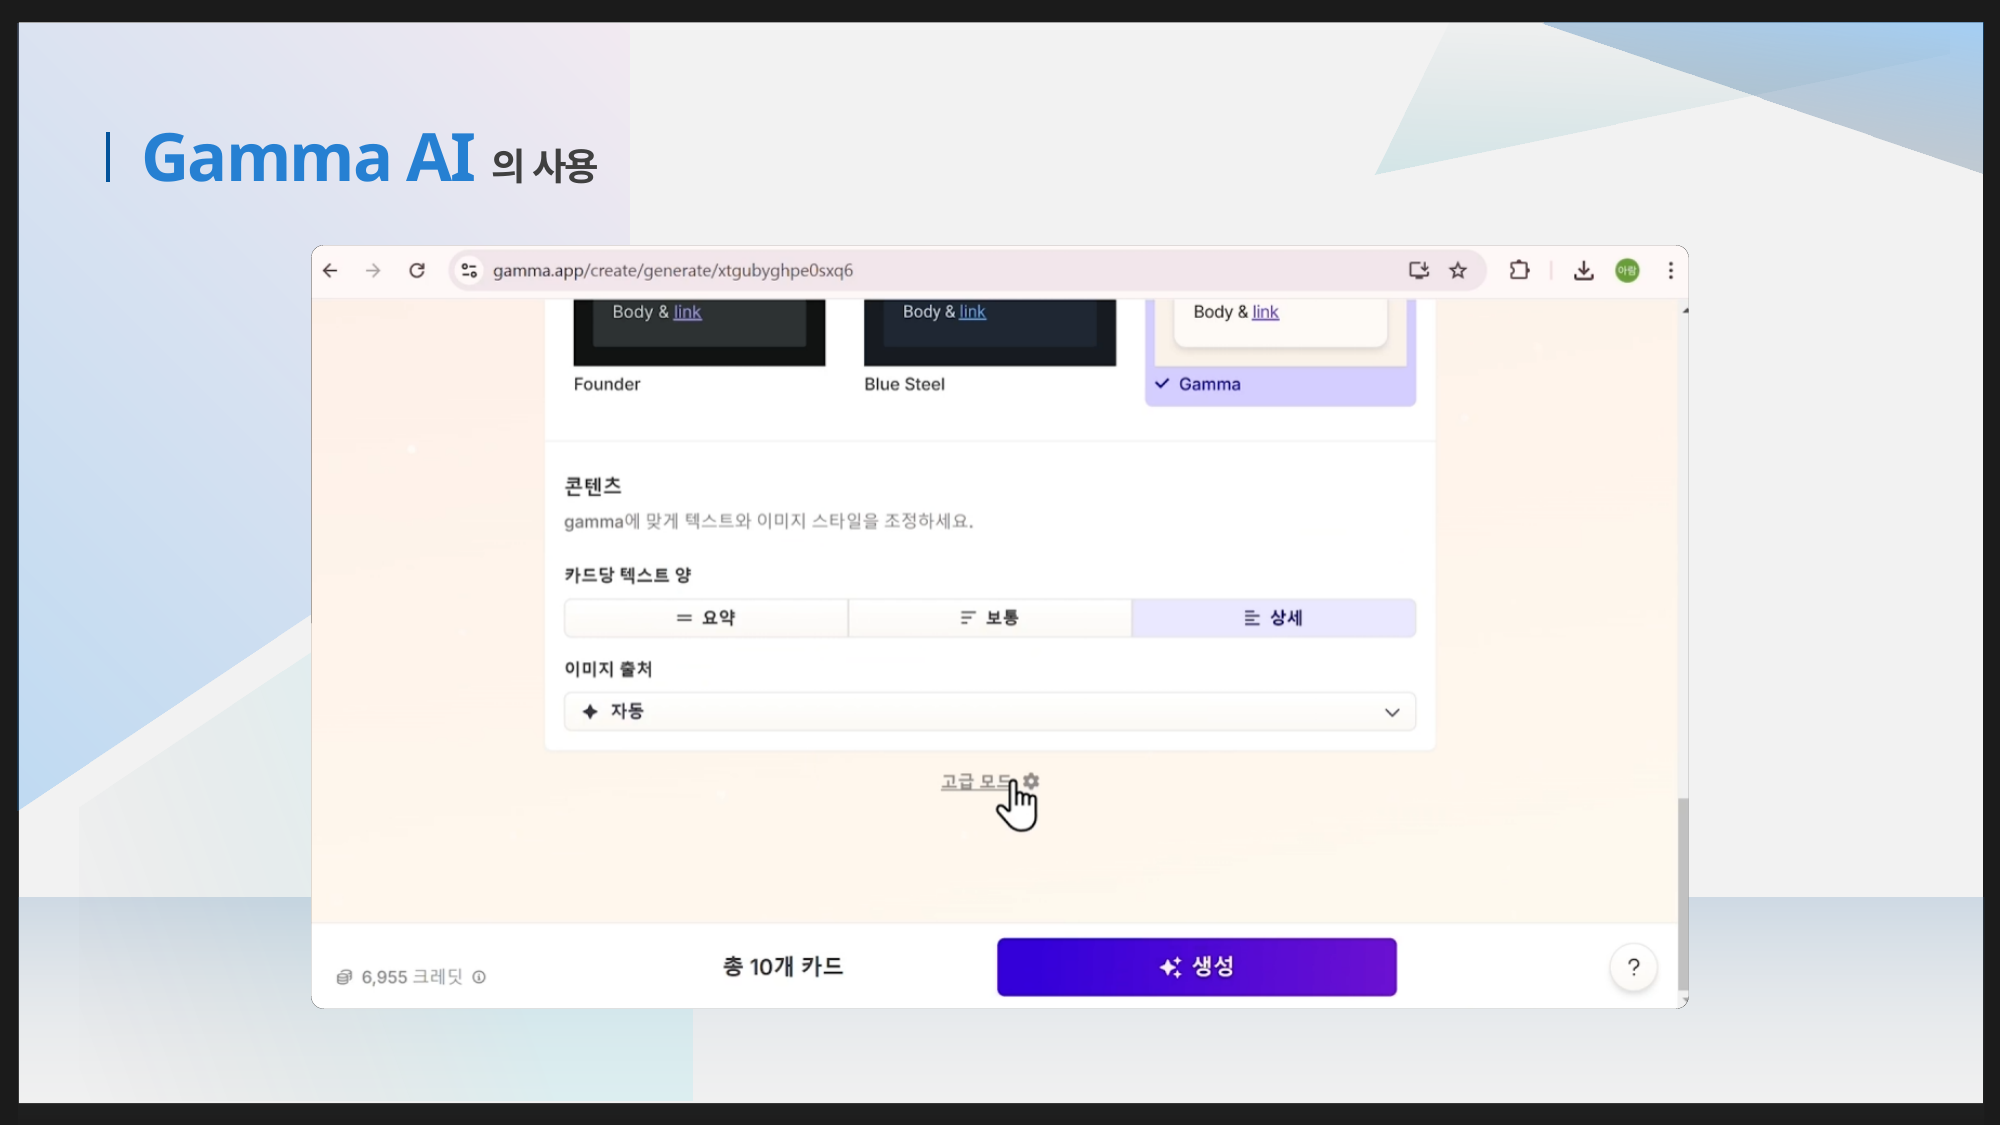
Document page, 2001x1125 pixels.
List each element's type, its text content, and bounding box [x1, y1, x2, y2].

text_box [309, 243, 1691, 1011]
text_box 의 사용 [457, 116, 704, 196]
title Gamma AI [127, 124, 499, 204]
